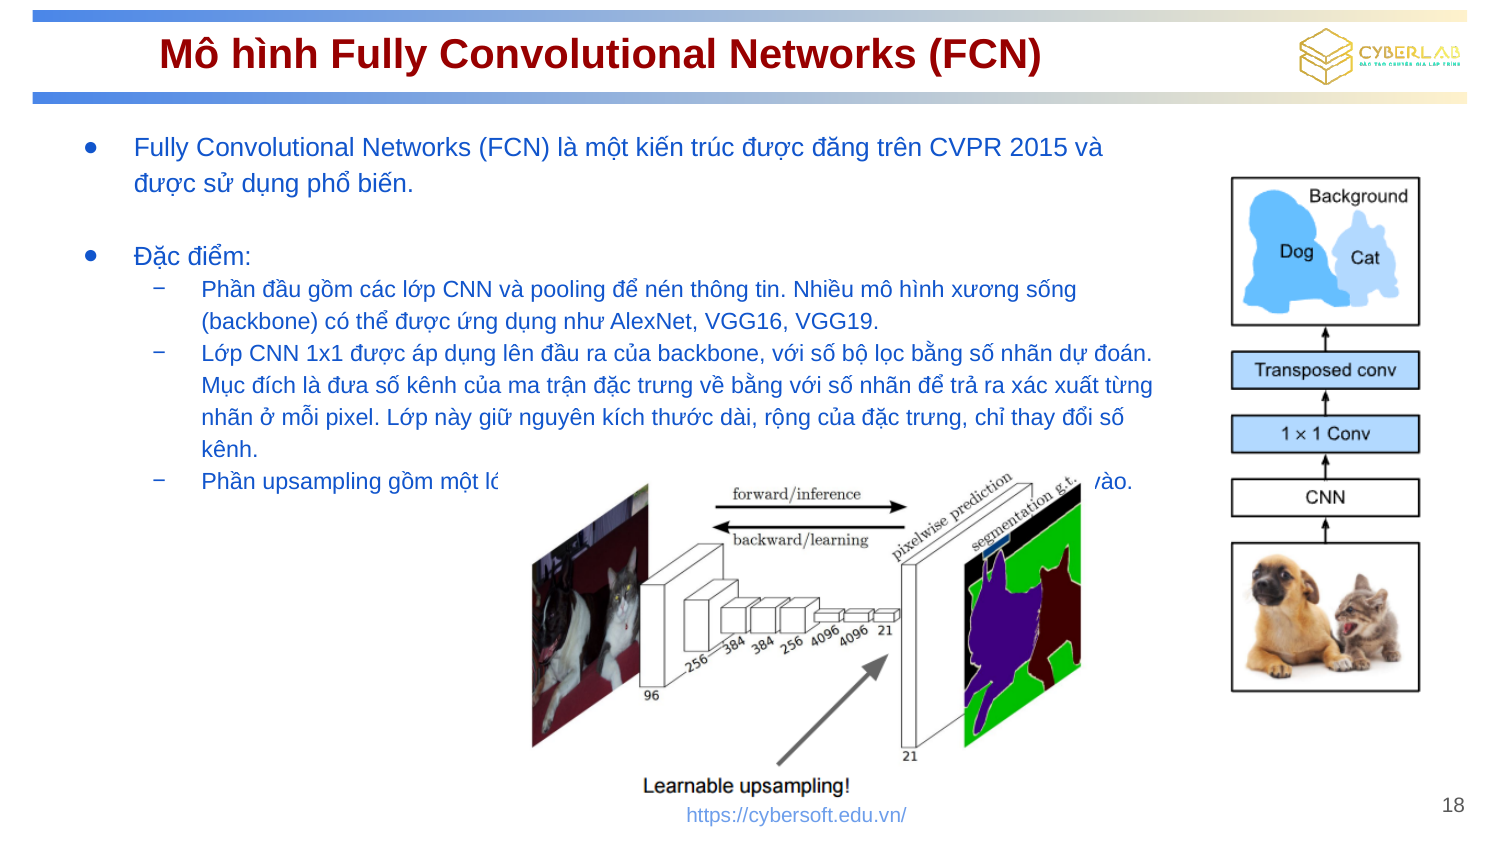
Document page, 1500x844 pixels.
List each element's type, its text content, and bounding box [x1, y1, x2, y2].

picture [1229, 176, 1423, 699]
picture [1449, 28, 1468, 85]
title Mô hình Fully Convolutional Networks (FCN) [144, 12, 1449, 93]
picture [498, 460, 1095, 807]
slide_number 18 [1389, 782, 1480, 830]
list Fully Convolutional Networks (FCN) là một kiến trúc được đăng trên CVPR 2015 và được sử dụng phổ biến. Đặc điểm: Phần đầu gồm các lớp CNN và pooling để nén thông tin. Nhiều mô hình xương sống (backbone) có thể được ứng dụng như AlexNet, VGG16, VGG19. Lớp CNN 1x1 được áp dụng lên đầu ra của backbone, với số bộ lọc bằng số nhãn dự đoán. Mục đích là đưa số kênh của ma trận đặc trưng về bằng với số nhãn để trả ra xác xuất từng nhãn ở mỗi pixel. Lớp này giữ nguyên kích thước dài, rộng của đặc trưng, chỉ thay đổi số kênh. Phần upsampling gồm một lớp tích chập chuyển vị bilinear để đưa về kích thước ảnh vào. [51, 111, 1173, 519]
